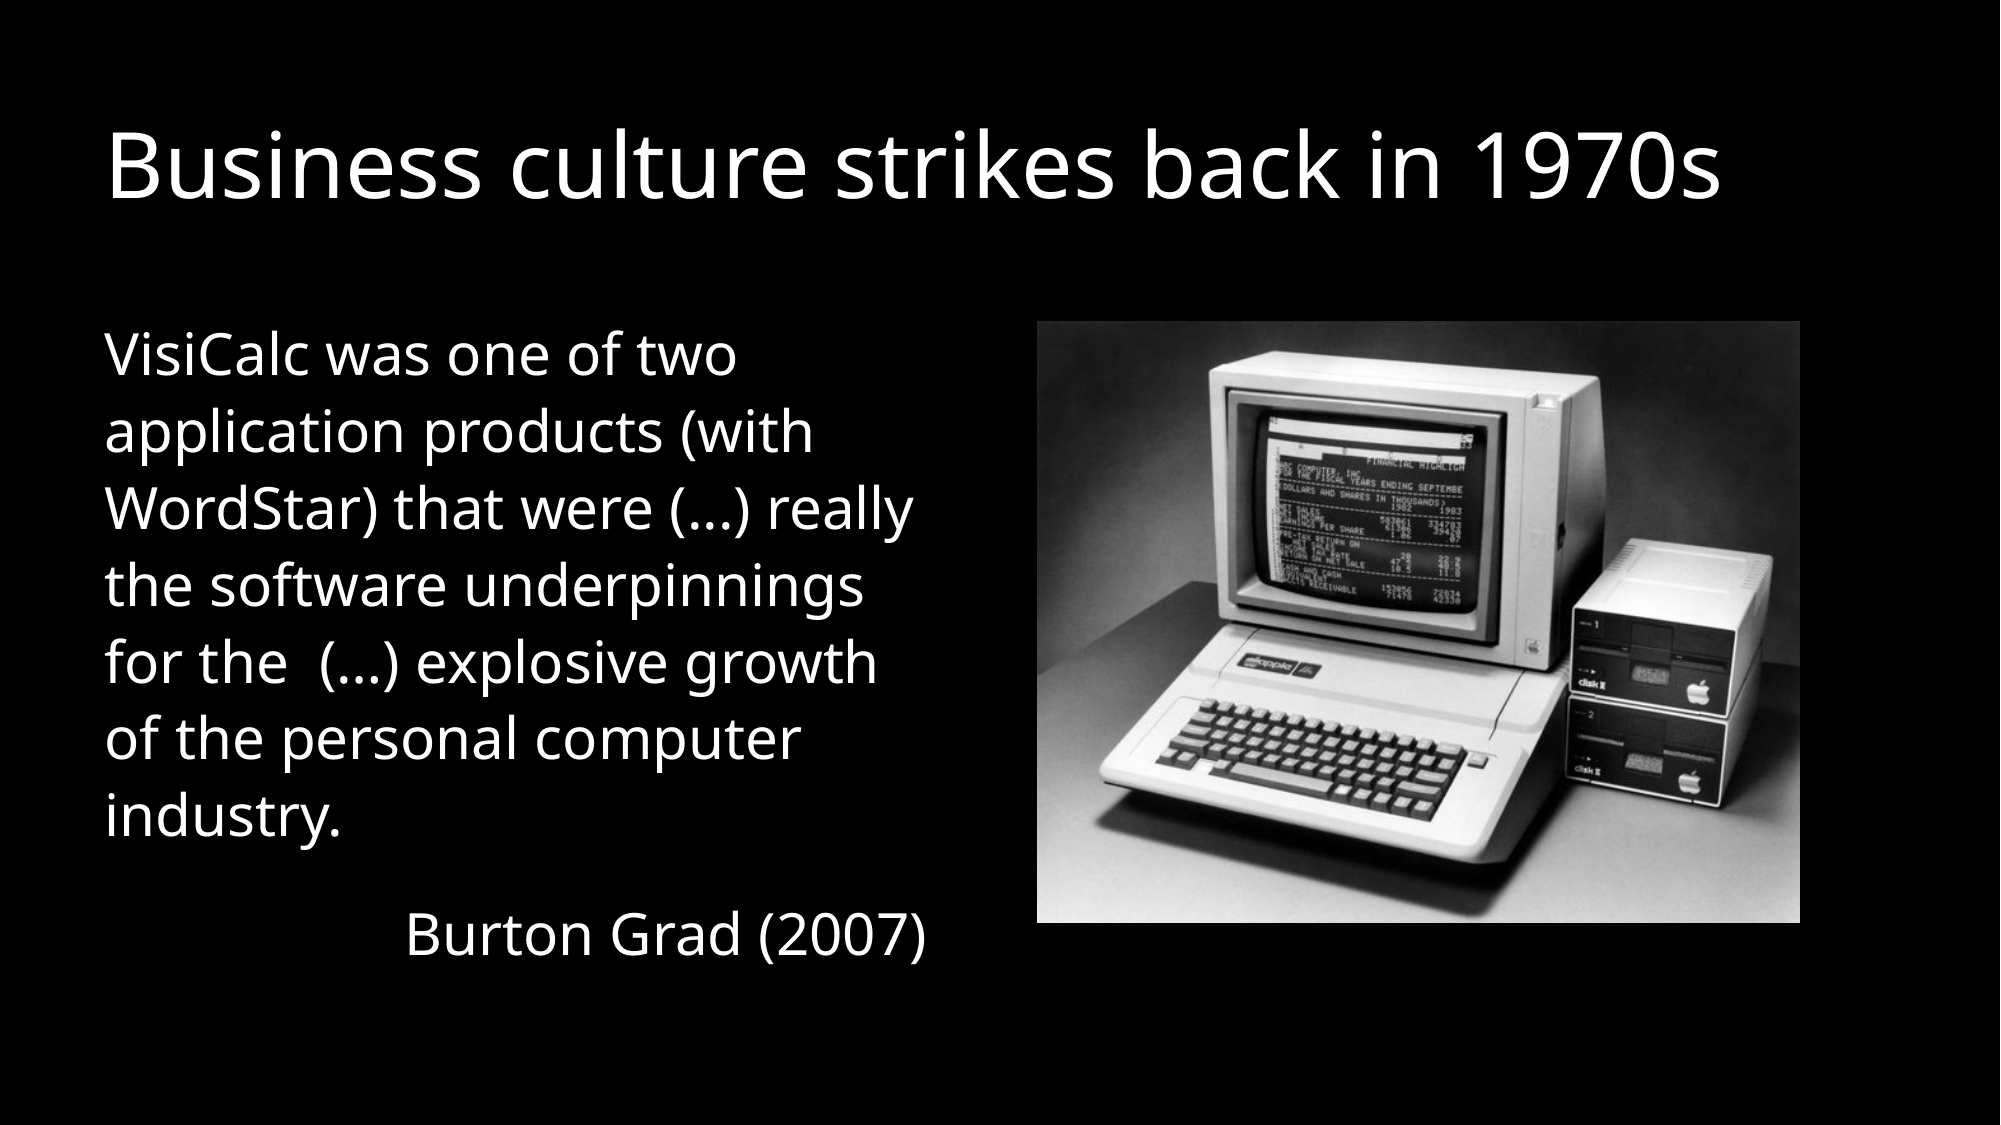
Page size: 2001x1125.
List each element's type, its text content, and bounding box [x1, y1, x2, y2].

title Business culture strikes back in 1970s [89, 59, 1815, 278]
list VisiCalc was one of two application products (with WordStar) that were (...) really the software underpinnings for the (…) explosive growth of the personal computer industry. Burton Grad (2007) [89, 303, 963, 1098]
picture [1037, 321, 1800, 923]
